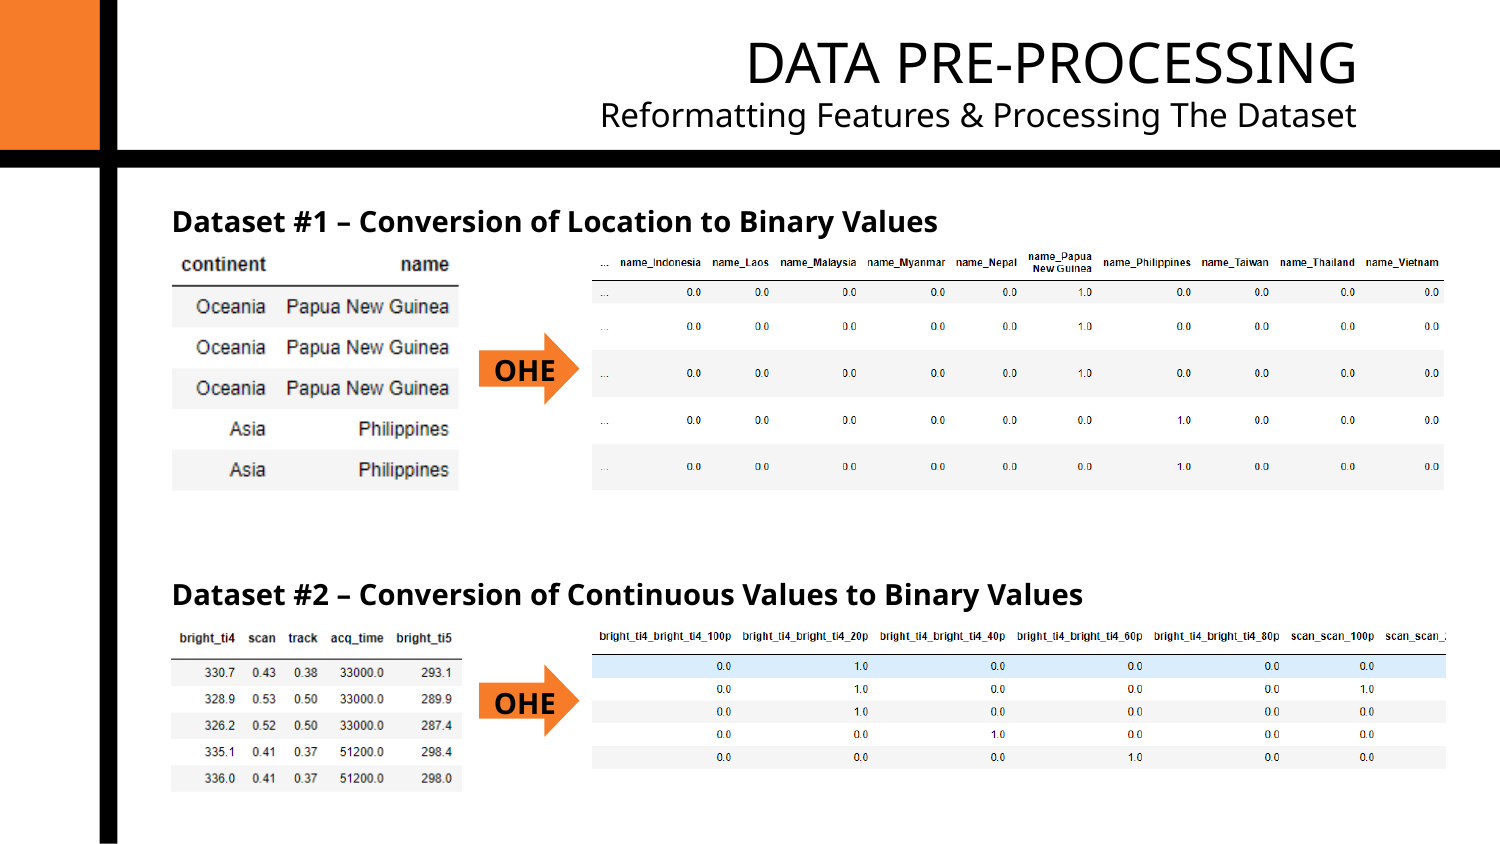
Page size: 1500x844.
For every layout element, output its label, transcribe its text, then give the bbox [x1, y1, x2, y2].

text_box Dataset #1 – Conversion of Location to Binary Values [156, 196, 986, 246]
picture [592, 246, 1453, 502]
picture [171, 619, 462, 805]
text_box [478, 332, 580, 405]
text_box Dataset #2 – Conversion of Continuous Values to Binary Values [156, 568, 1244, 619]
picture [172, 243, 470, 506]
picture [592, 619, 1453, 783]
title DATA PRE-PROCESSING Reformatting Features & Processing The Dataset [126, 61, 1374, 101]
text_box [478, 664, 580, 737]
